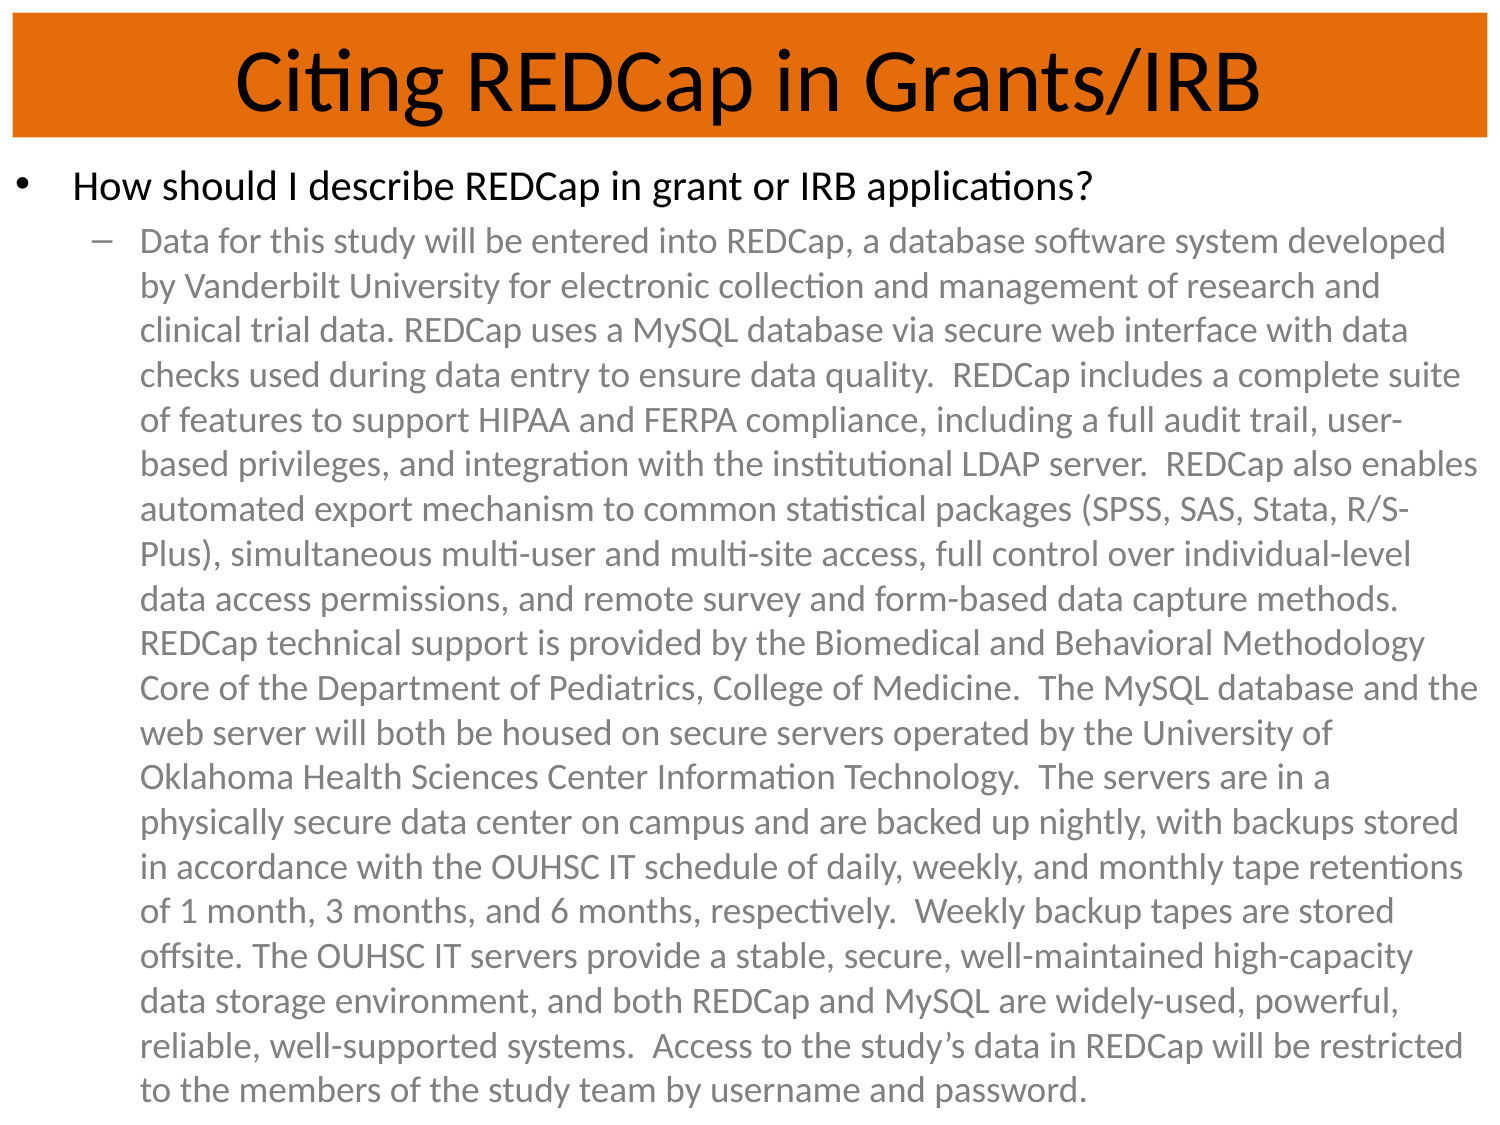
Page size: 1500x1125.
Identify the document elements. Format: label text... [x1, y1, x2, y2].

title Citing REDCap in Grants/IRB [12, 12, 1488, 138]
list How should I describe REDCap in grant or IRB applications? Data for this study will be entered into REDCap, a database software system developed by Vanderbilt University for electronic collection and management of research and clinical trial data. REDCap uses a MySQL database via secure web interface with data checks used during data entry to ensure data quality. REDCap includes a complete suite of features to support HIPAA and FERPA compliance, including a full audit trail, user-based privileges, and integration with the institutional LDAP server. REDCap also enables automated export mechanism to common statistical packages (SPSS, SAS, Stata, R/S-Plus), simultaneous multi-user and multi-site access, full control over individual-level data access permissions, and remote survey and form-based data capture methods. REDCap technical support is provided by the Biomedical and Behavioral Methodology Core of the Department of Pediatrics, College of Medicine. The MySQL database and the web server will both be housed on secure servers operated by the University of Oklahoma Health Sciences Center Information Technology. The servers are in a physically secure data center on campus and are backed up nightly, with backups stored in accordance with the OUHSC IT schedule of daily, weekly, and monthly tape retentions of 1 month, 3 months, and 6 months, respectively. Weekly backup tapes are stored offsite. The OUHSC IT servers provide a stable, secure, well-maintained high-capacity data storage environment, and both REDCap and MySQL are widely-used, powerful, reliable, well-supported systems. Access to the study’s data in REDCap will be restricted to the members of the study team by username and password. [0, 149, 1500, 1125]
